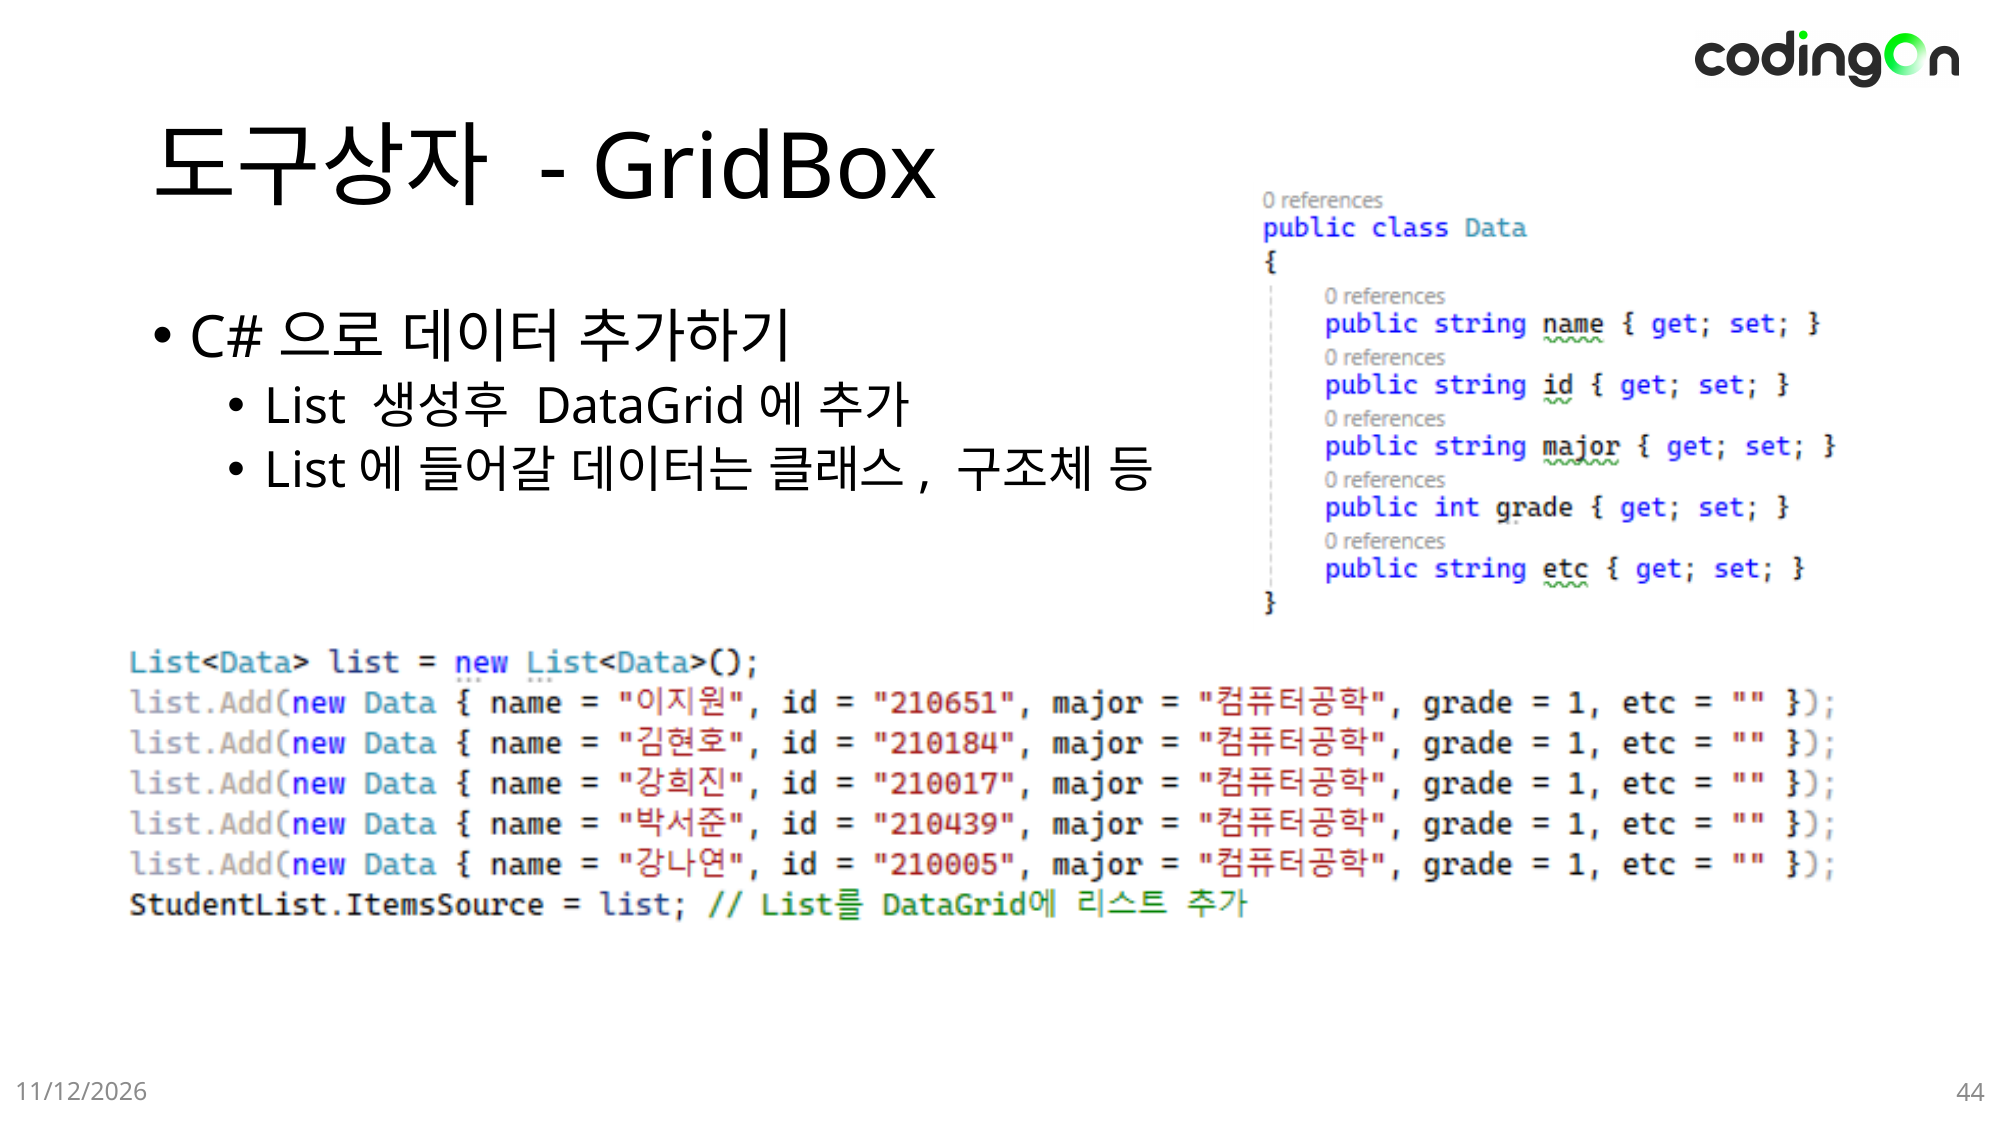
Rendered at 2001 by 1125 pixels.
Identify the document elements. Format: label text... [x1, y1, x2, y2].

title 도구상자 - GridBox [137, 59, 1863, 278]
list C#으로 데이터 추가하기 List 생성후 DataGrid에 추가 List에 들어갈 데이터는 클래스, 구조체 등 [137, 299, 1863, 1014]
picture [1695, 30, 1959, 88]
slide_number 01-12(Sun) [0, 1062, 450, 1123]
slide_number 44 [1550, 1063, 2000, 1124]
picture [117, 182, 1848, 930]
